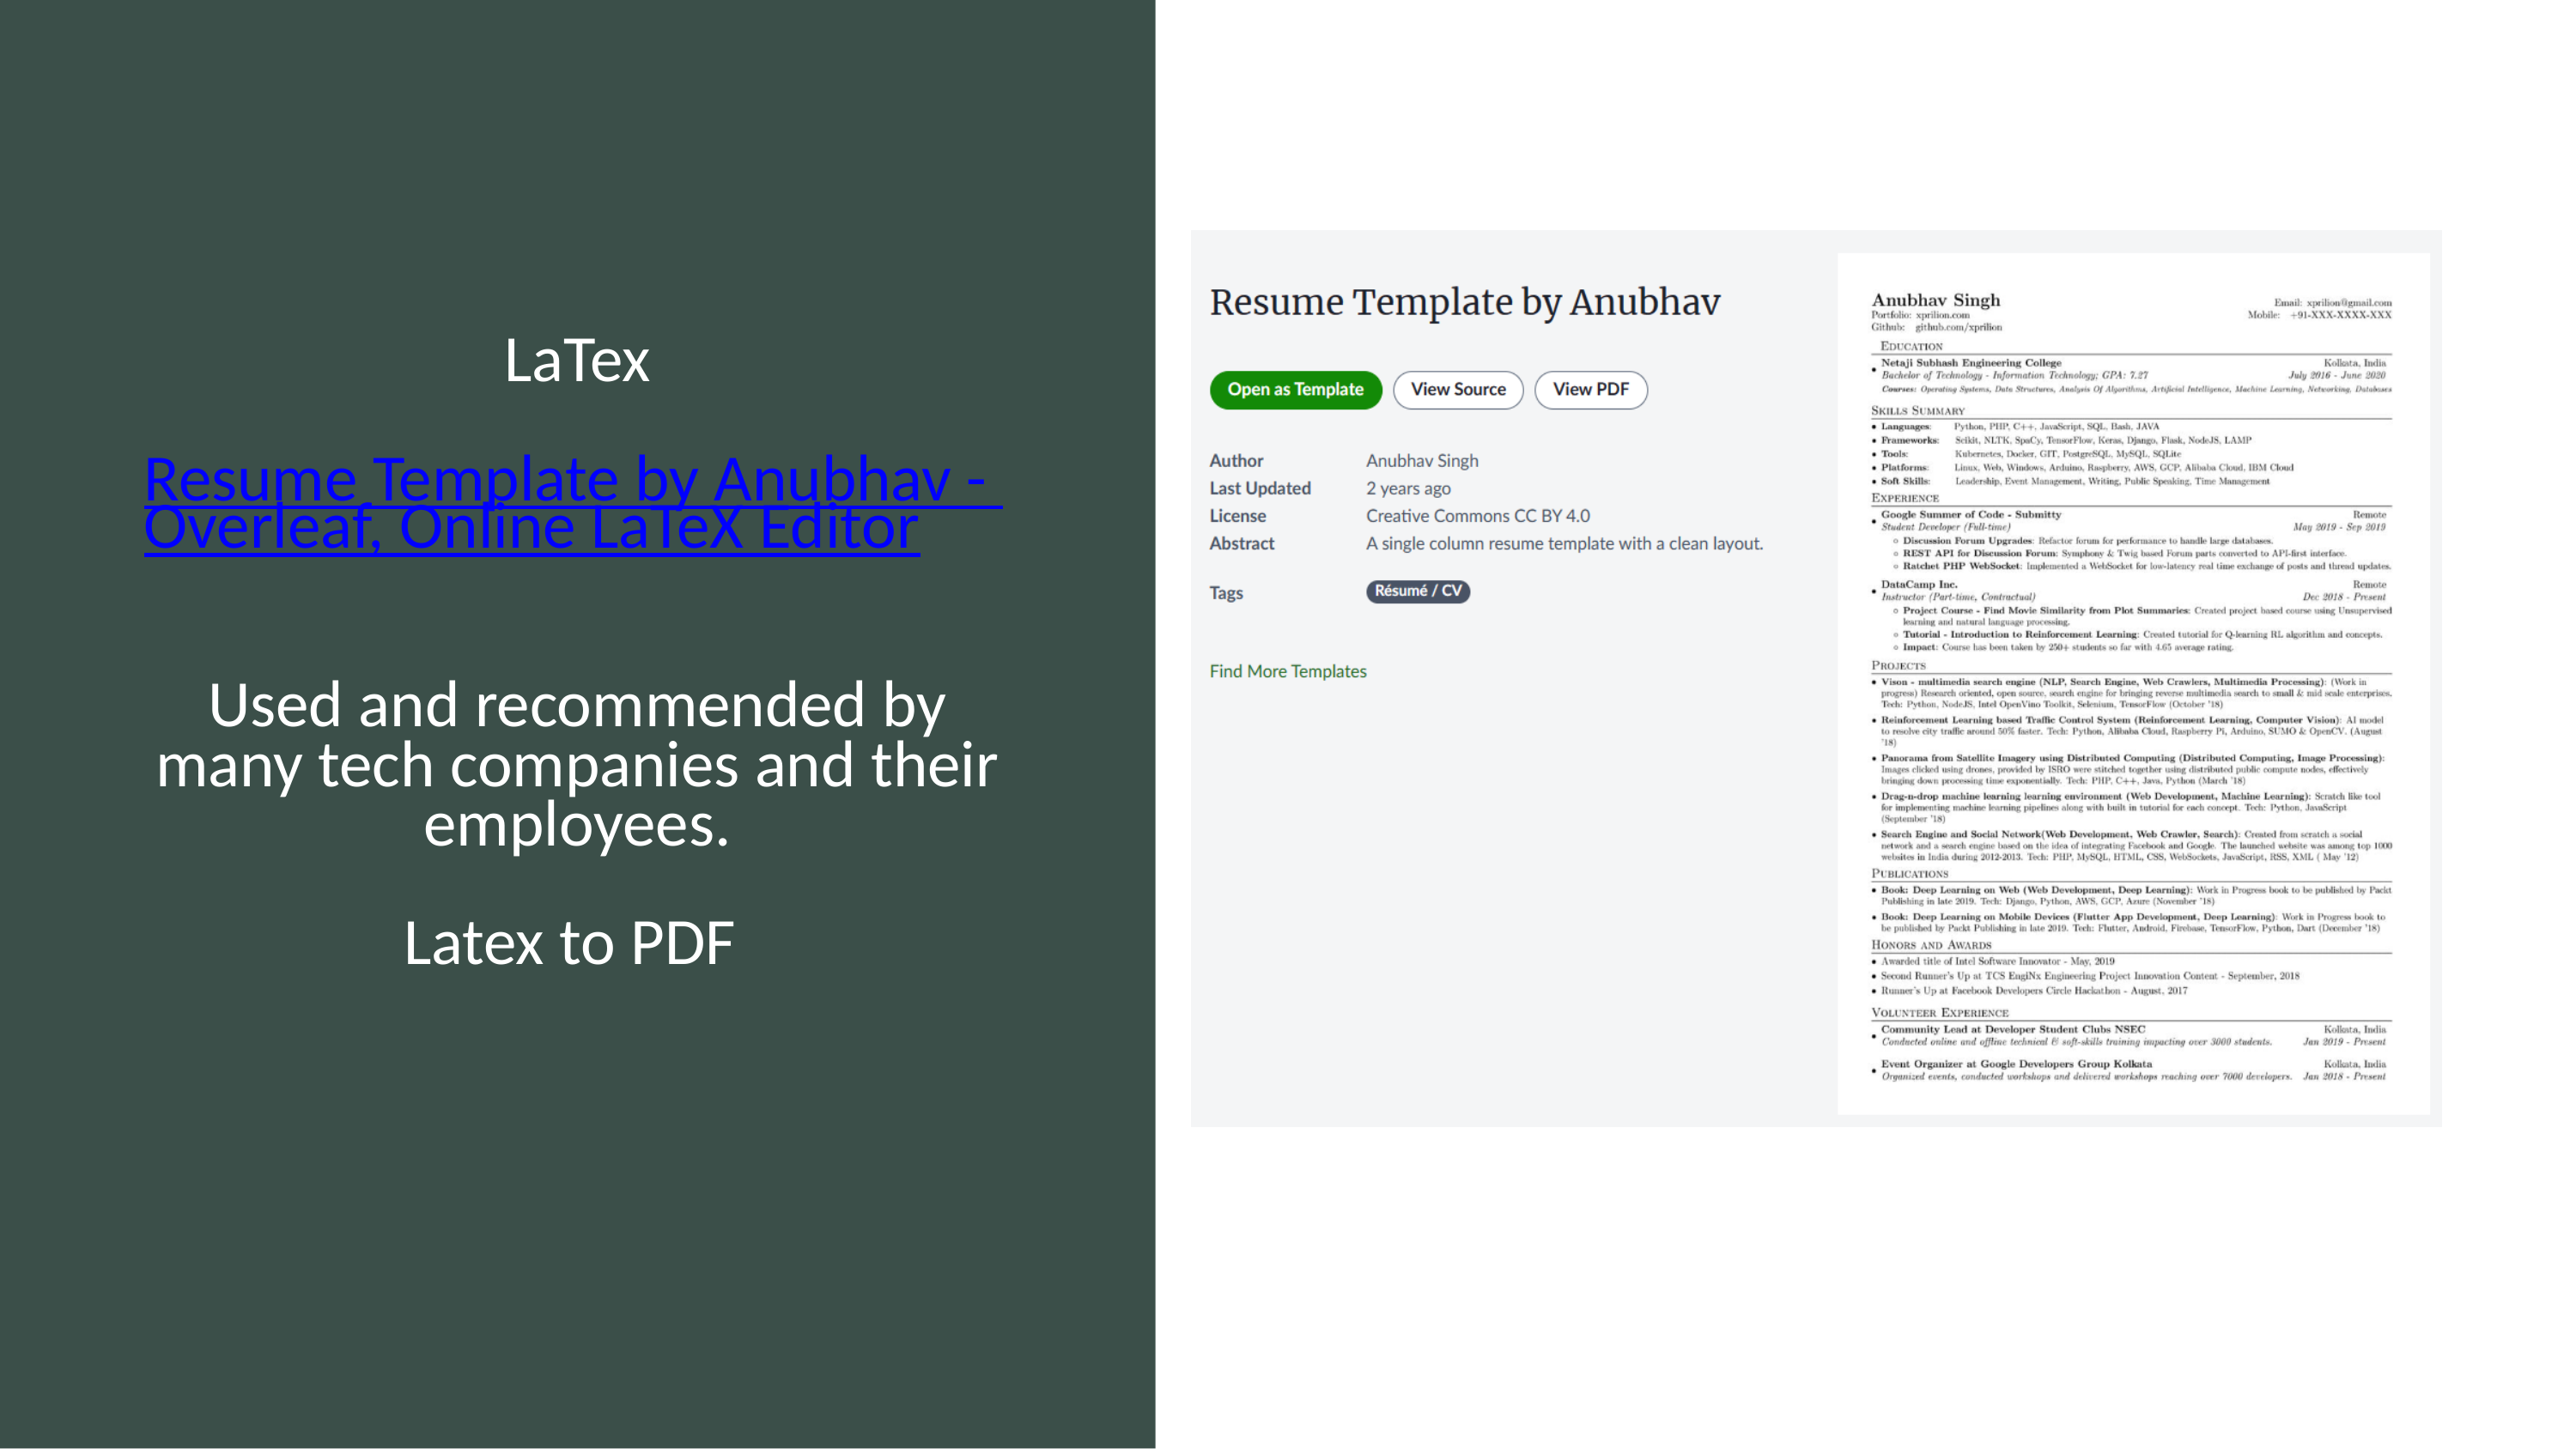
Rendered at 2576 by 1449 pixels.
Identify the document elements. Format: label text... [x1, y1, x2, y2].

title LaTex Resume Template by Anubhav - Overleaf, Online LaTeX Editor Used and recommended by many tech companies and their employees. Latex to PDF [131, 135, 1024, 1314]
text_box [0, 0, 1157, 1449]
picture [1191, 230, 2442, 1127]
